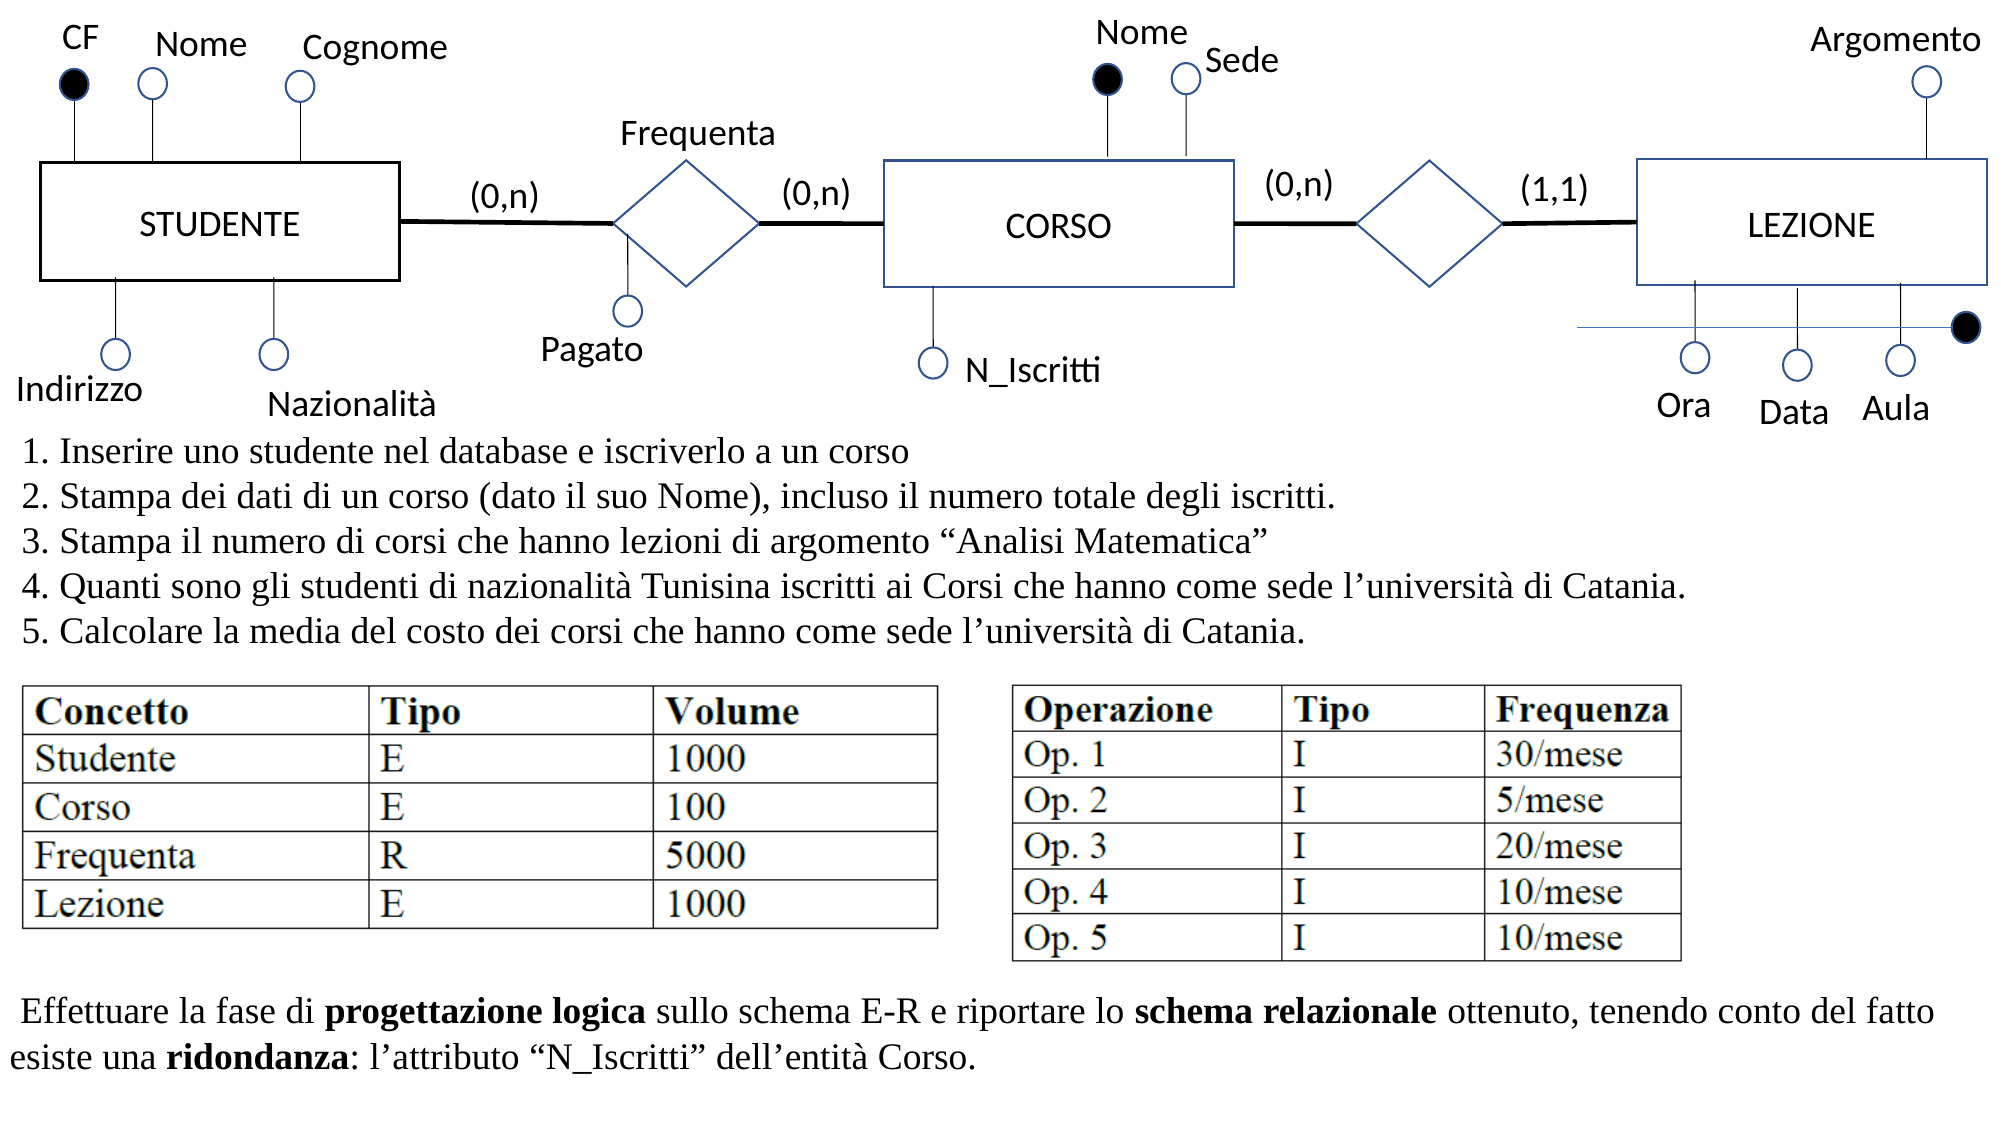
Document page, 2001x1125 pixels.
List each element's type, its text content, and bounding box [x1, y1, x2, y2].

text_box [1092, 62, 1123, 97]
text_box Cognome [288, 14, 464, 75]
text_box Ora [1641, 372, 1727, 418]
text_box Frequenta [605, 100, 792, 161]
text_box [1357, 159, 1502, 289]
text_box Pagato [525, 316, 659, 377]
text_box Data [1744, 379, 1845, 440]
text_box LEZIONE [1636, 158, 1988, 286]
text_box (0,n) [766, 160, 867, 220]
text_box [1884, 283, 1915, 327]
picture [20, 660, 955, 954]
text_box 1. Inserire uno studente nel database e iscriverlo a un corso 2. Stampa dei dati di un corso (dato il suo Nome), incluso il numero totale degli iscritti. 3. Stampa il numero di corsi che hanno lezioni di argomento “Analisi Matematica” 4. Quanti sono gli studenti di nazionalità Tunisina iscritti ai Corsi che hanno come sede l’università di Catania. 5. Calcolare la media del costo dei corsi che hanno come sede l’università di Catania. [6, 418, 1782, 659]
text_box (0,n) [1248, 151, 1350, 211]
text_box N_Iscritti [950, 337, 1117, 397]
text_box [614, 161, 759, 288]
text_box CF [47, 4, 115, 65]
text_box (1,1) [1504, 156, 1605, 217]
text_box [1912, 66, 1943, 108]
text_box Nome [140, 11, 263, 72]
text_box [1781, 328, 1812, 400]
text_box [1171, 44, 1203, 105]
text_box Sede [1190, 27, 1368, 88]
text_box Indirizzo [1, 356, 159, 417]
text_box Aula [1847, 375, 1946, 435]
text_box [1679, 280, 1710, 327]
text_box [257, 277, 289, 389]
text_box Nome [1080, 0, 1204, 60]
text_box Argomento [1795, 6, 1997, 66]
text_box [1679, 328, 1710, 393]
text_box Nazionalità [252, 371, 452, 418]
picture [999, 660, 1772, 996]
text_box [1884, 328, 1915, 395]
text_box Effettuare la fase di progettazione logica sullo schema E-R e riportare lo schema relazionale ottenuto, tenendo conto del fatto esiste una ridondanza: l’attributo “N_Iscritti” dell’entità Corso. [0, 924, 1952, 1085]
text_box CORSO [883, 159, 1235, 288]
text_box [138, 49, 169, 110]
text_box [1781, 288, 1812, 327]
text_box [1950, 310, 1982, 345]
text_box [917, 285, 948, 398]
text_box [611, 233, 643, 346]
text_box [285, 52, 317, 113]
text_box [99, 277, 130, 389]
text_box STUDENTE [40, 162, 400, 281]
text_box (0,n) [454, 163, 555, 221]
text_box [58, 67, 90, 102]
